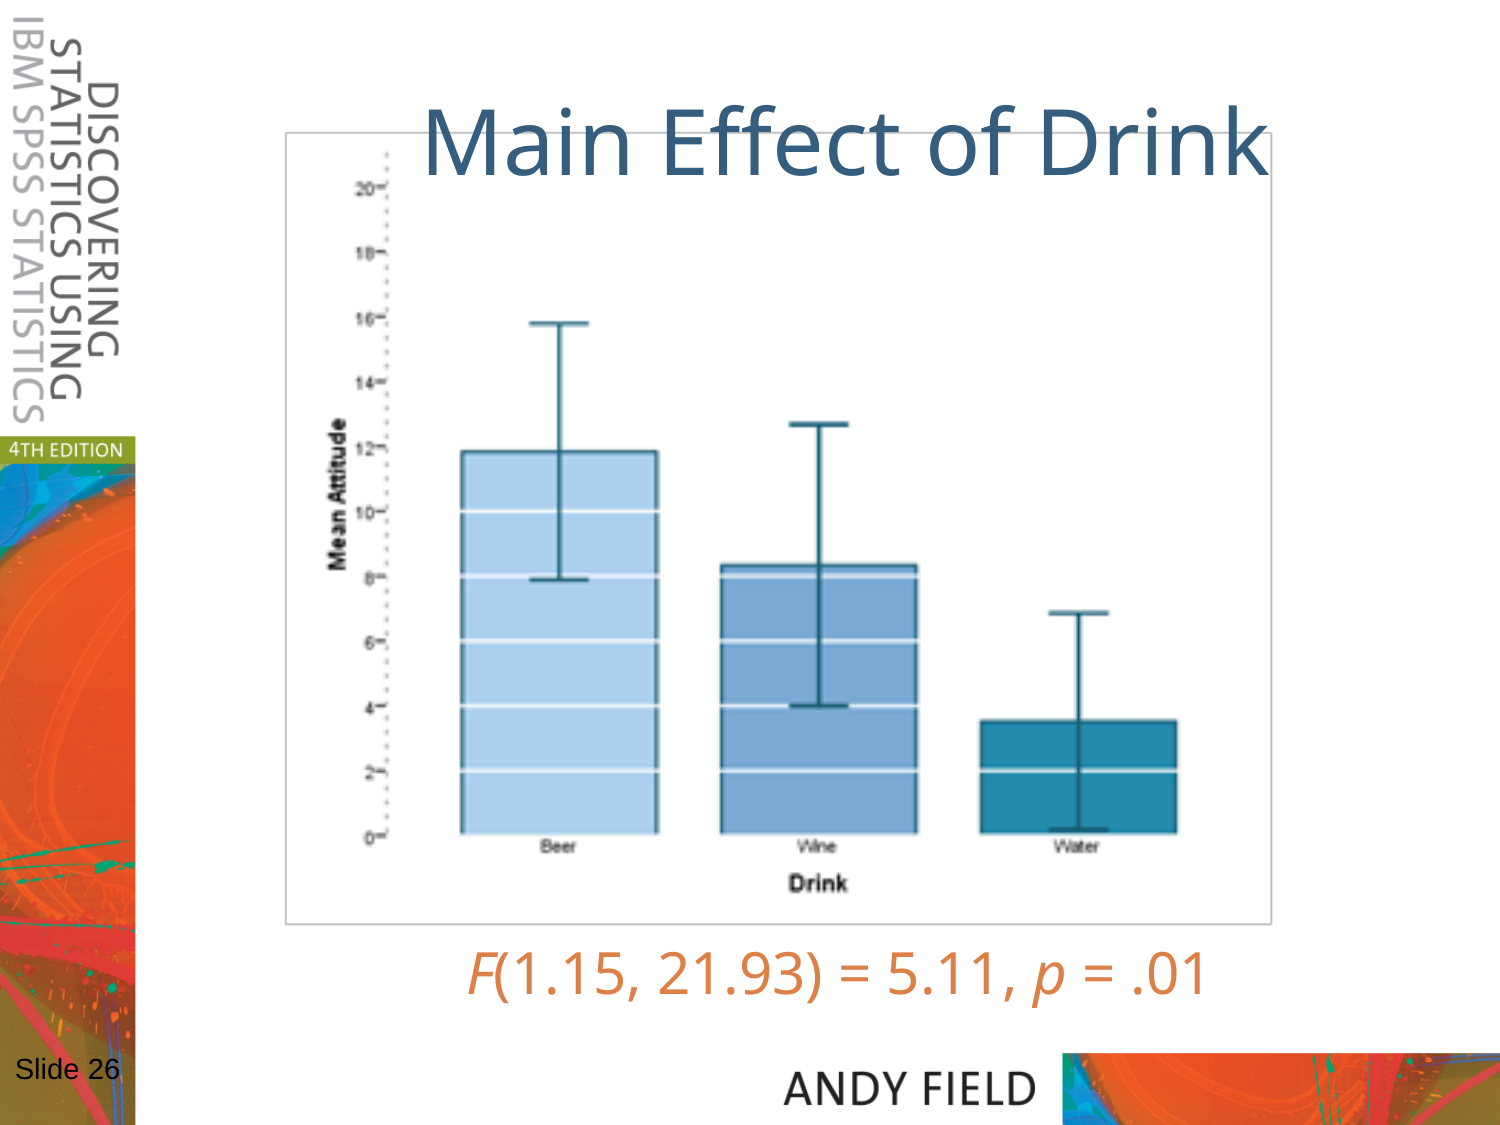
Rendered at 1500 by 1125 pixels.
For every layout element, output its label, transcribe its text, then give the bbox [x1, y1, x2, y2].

picture [280, 128, 1278, 932]
title Main Effect of Drink [228, 45, 1463, 233]
slide_number Slide 26 [0, 1042, 141, 1103]
text_box F(1.15, 21.93) = 5.11, p = .01 [179, 928, 1500, 1014]
